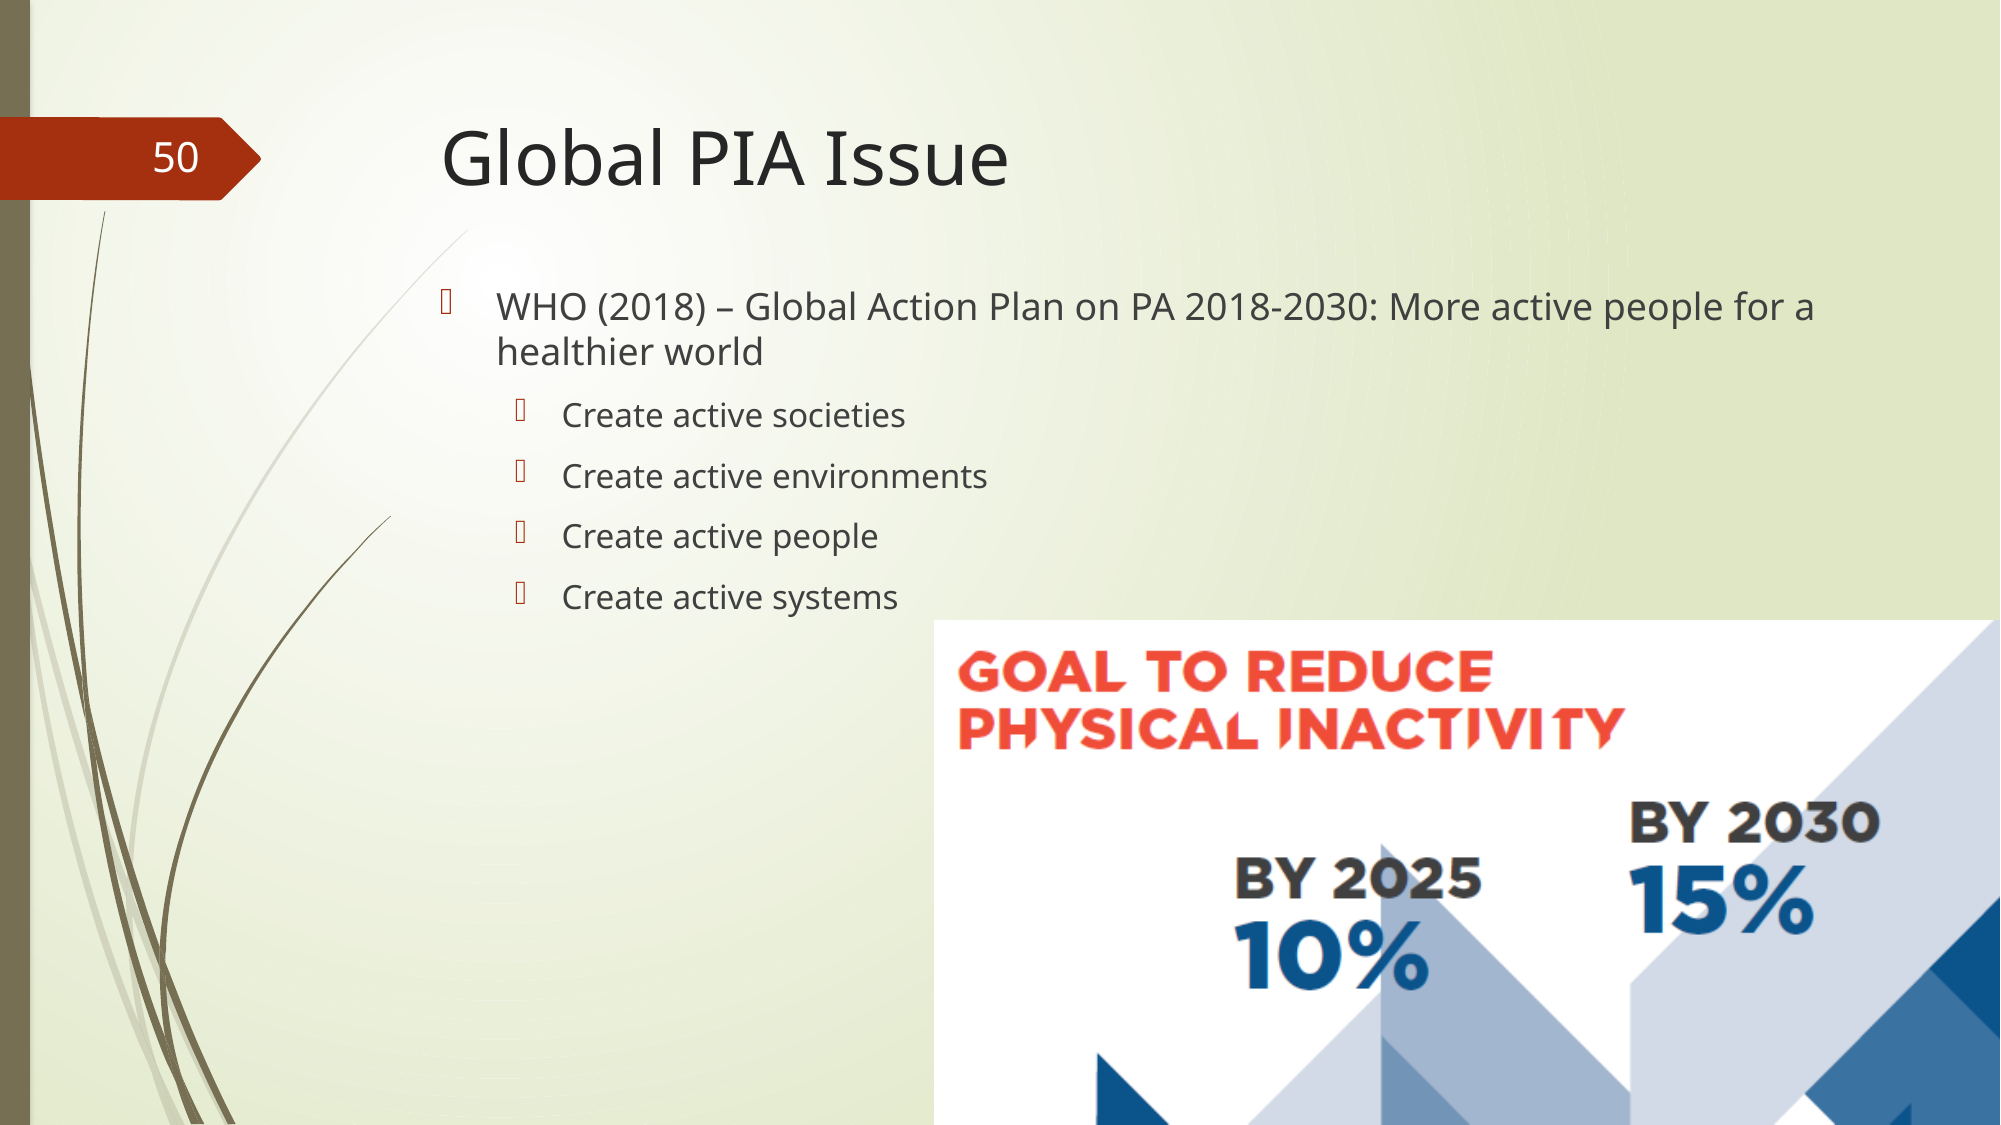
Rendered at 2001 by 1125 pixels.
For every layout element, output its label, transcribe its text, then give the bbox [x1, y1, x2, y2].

title Global PIA Issue [425, 102, 1888, 275]
picture [934, 620, 2000, 1125]
list WHO (2018) – Global Action Plan on PA 2018-2030: More active people for a healthier world Create active societies Create active environments Create active people Create active systems [424, 275, 1888, 896]
slide_number 50 [87, 129, 216, 190]
